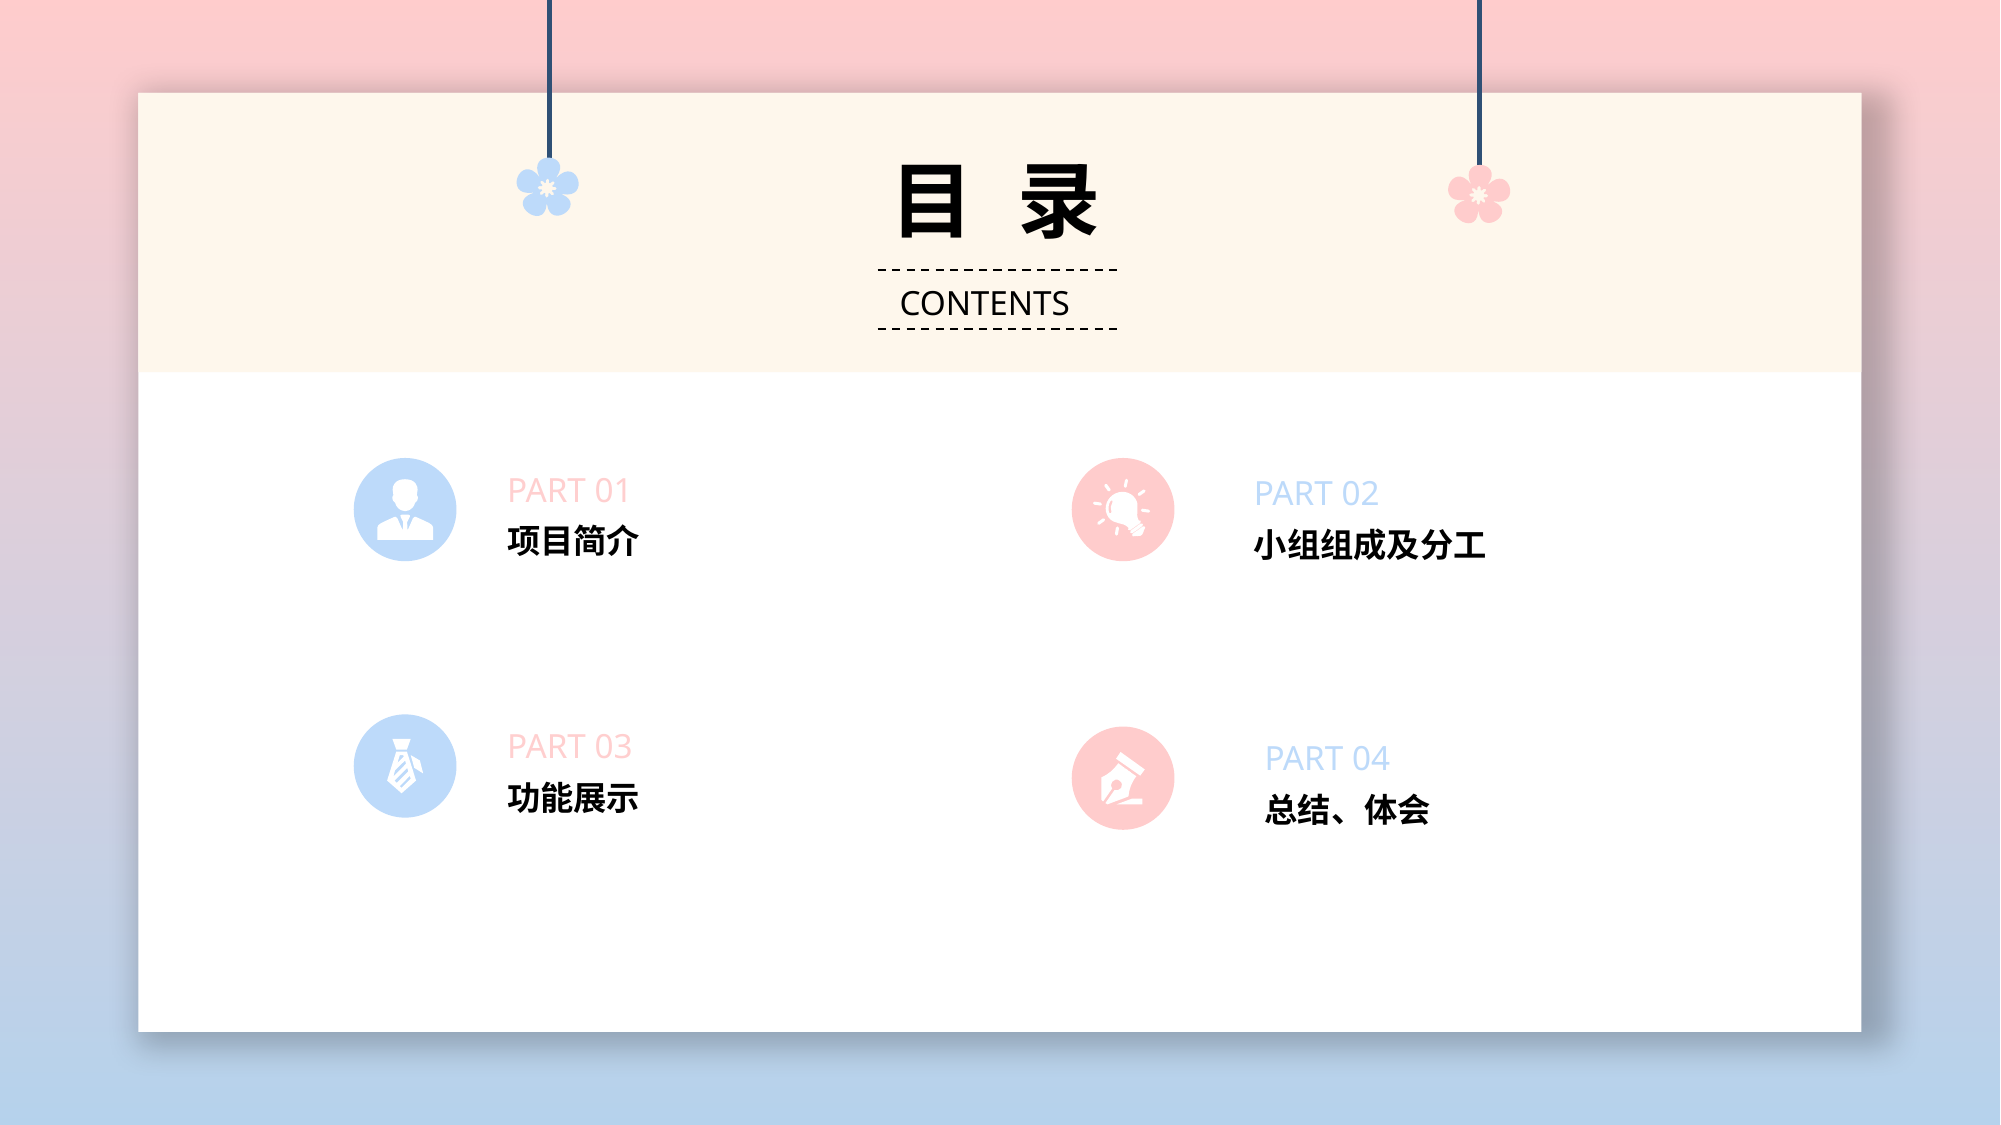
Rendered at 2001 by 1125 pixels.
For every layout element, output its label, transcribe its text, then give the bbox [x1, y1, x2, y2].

text_box 目 录 [875, 140, 1151, 256]
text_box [877, 270, 1123, 331]
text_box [353, 714, 457, 818]
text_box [1071, 457, 1175, 562]
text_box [1071, 726, 1175, 830]
text_box [137, 92, 1863, 373]
text_box PART 01 项目简介 [492, 449, 655, 568]
text_box x [137, 373, 1863, 1033]
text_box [501, 0, 590, 233]
text_box PART 04 总结、体会 [1249, 718, 1446, 837]
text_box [1433, 0, 1521, 240]
text_box PART 03 功能展示 [492, 705, 655, 825]
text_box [353, 457, 457, 562]
text_box PART 02 小组组成及分工 [1239, 452, 1502, 572]
